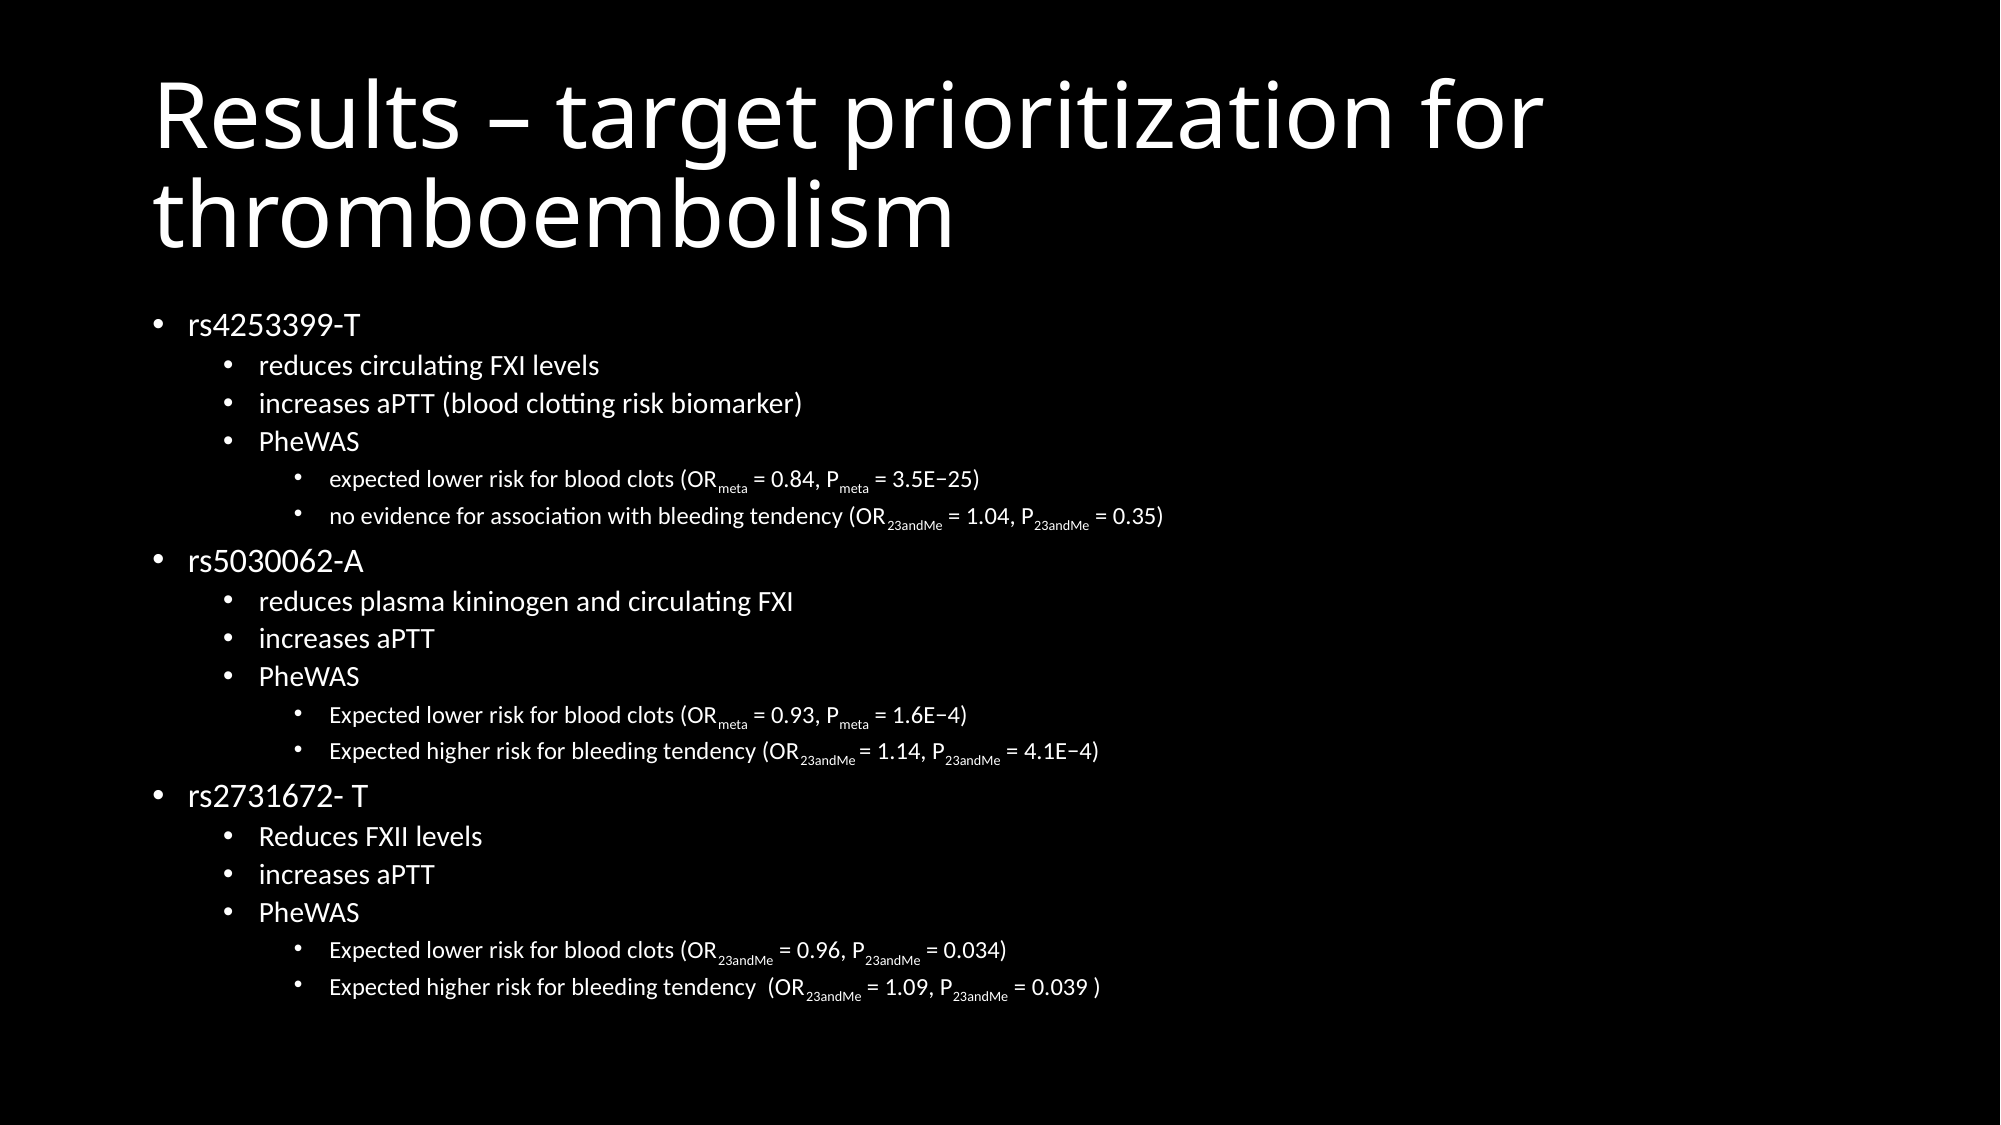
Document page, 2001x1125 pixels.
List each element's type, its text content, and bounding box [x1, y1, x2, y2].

list rs4253399-T reduces circulating FXI levels increases aPTT (blood clotting risk biomarker) PheWAS expected lower risk for blood clots (ORmeta = 0.84, Pmeta = 3.5E−25) no evidence for association with bleeding tendency (OR23andMe = 1.04, P23andMe = 0.35) rs5030062-A reduces plasma kininogen and circulating FXI increases aPTT PheWAS Expected lower risk for blood clots (ORmeta = 0.93, Pmeta = 1.6E−4) Expected higher risk for bleeding tendency (OR23andMe = 1.14, P23andMe = 4.1E−4) rs2731672- T Reduces FXII levels increases aPTT PheWAS Expected lower risk for blood clots (OR23andMe = 0.96, P23andMe = 0.034) Expected higher risk for bleeding tendency (OR23andMe = 1.09, P23andMe = 0.039 ) [137, 299, 1863, 1014]
title Results – target prioritization for thromboembolism [137, 59, 1863, 278]
